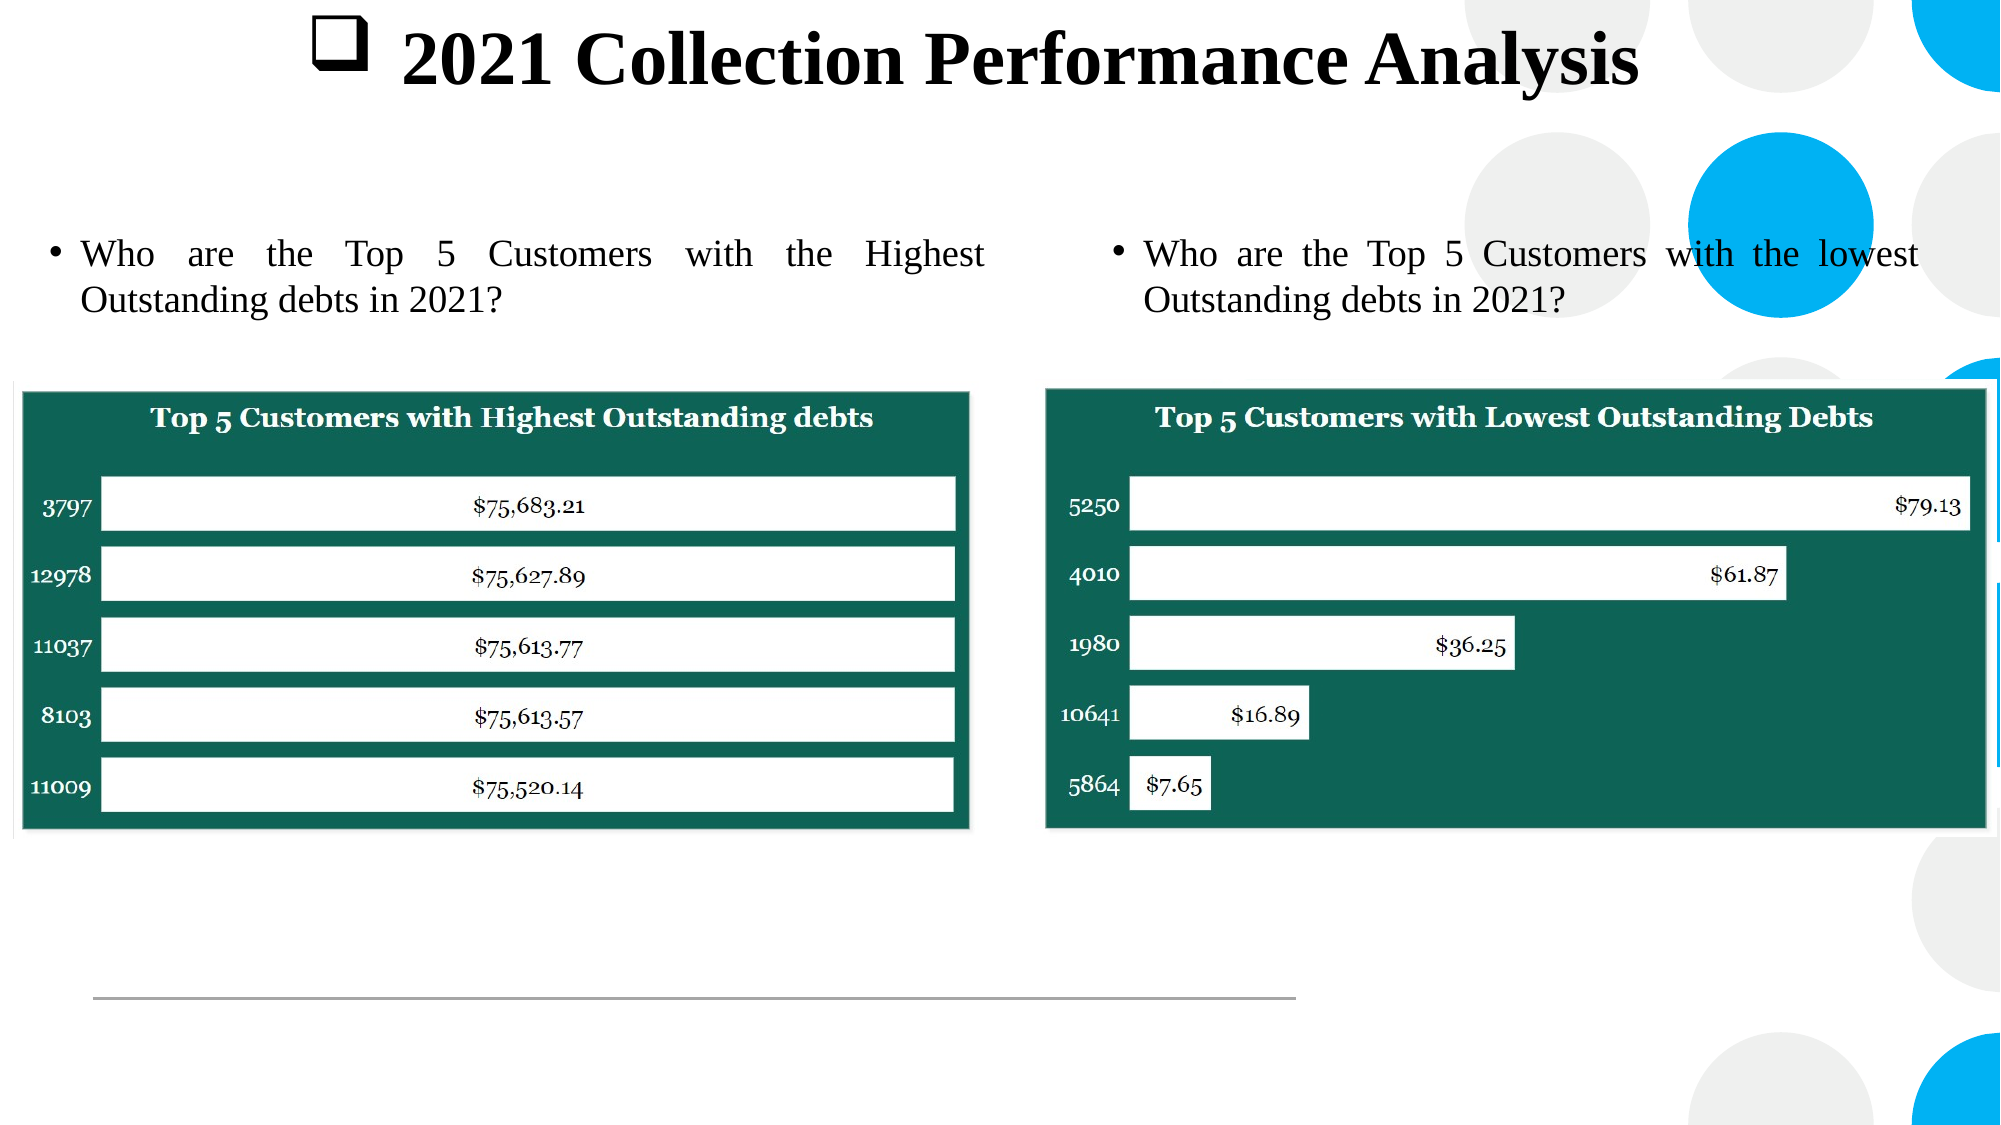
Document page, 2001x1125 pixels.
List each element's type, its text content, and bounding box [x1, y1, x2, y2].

list Who are the Top 5 Customers with the Highest Outstanding debts in 2021? [34, 220, 1000, 328]
picture [13, 381, 979, 839]
title 2021 Collection Performance Analysis [291, 0, 1904, 108]
text_box Who are the Top 5 Customers with the lowest Outstanding debts in 2021? [1097, 220, 1935, 328]
picture [1035, 378, 1997, 837]
